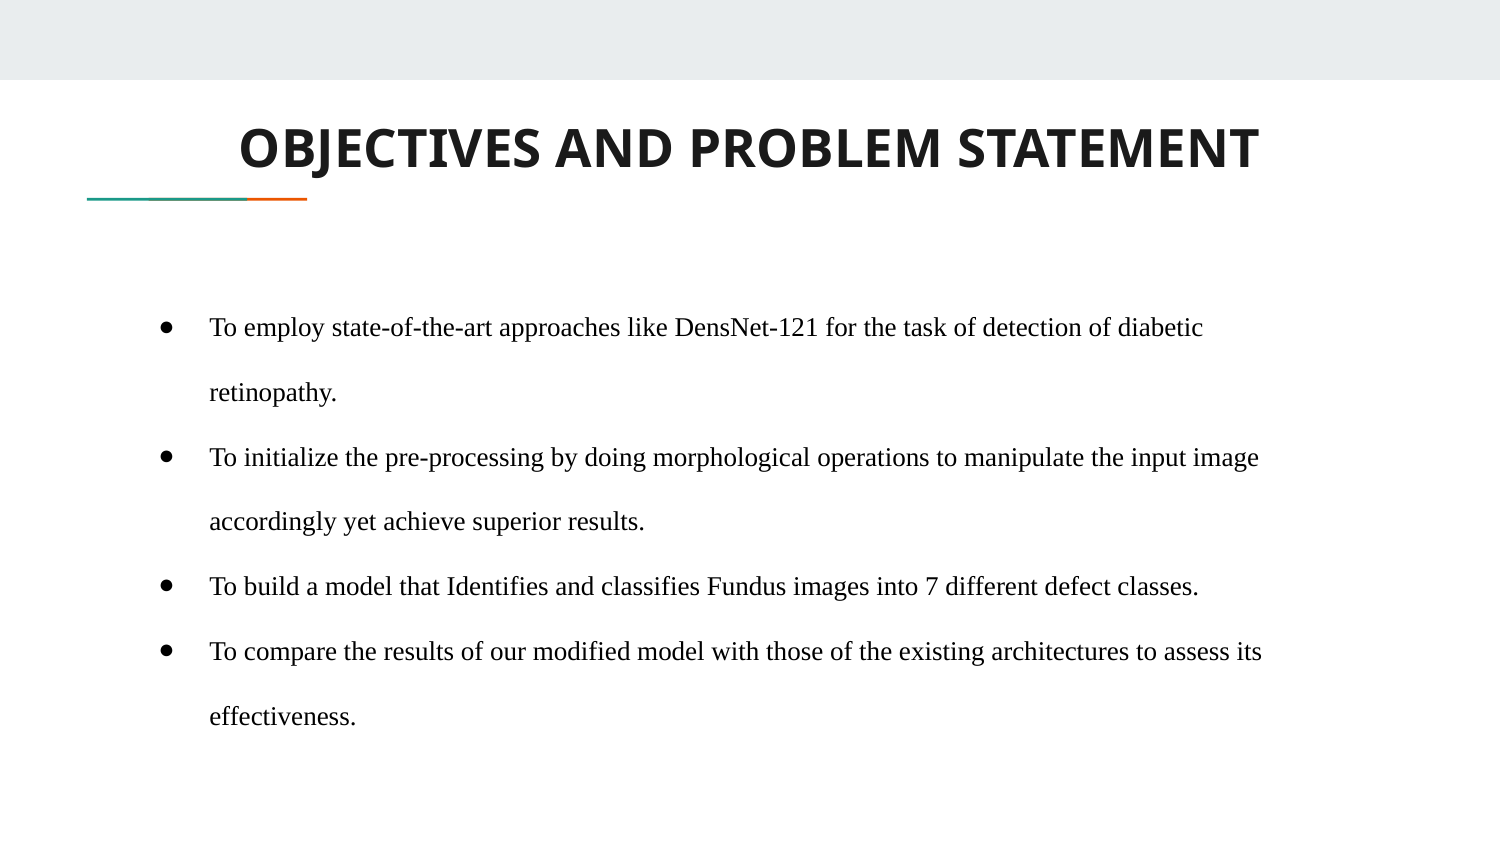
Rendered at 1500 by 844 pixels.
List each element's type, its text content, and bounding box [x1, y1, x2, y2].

title OBJECTIVES AND PROBLEM STATEMENT [119, 99, 1381, 188]
list To employ state-of-the-art approaches like DensNet-121 for the task of detection of diabetic retinopathy. To initialize the pre-processing by doing morphological operations to manipulate the input image accordingly yet achieve superior results. To build a model that Identifies and classifies Fundus images into 7 different defect classes. To compare the results of our modified model with those of the existing architectures to assess its effectiveness. [119, 262, 1304, 773]
